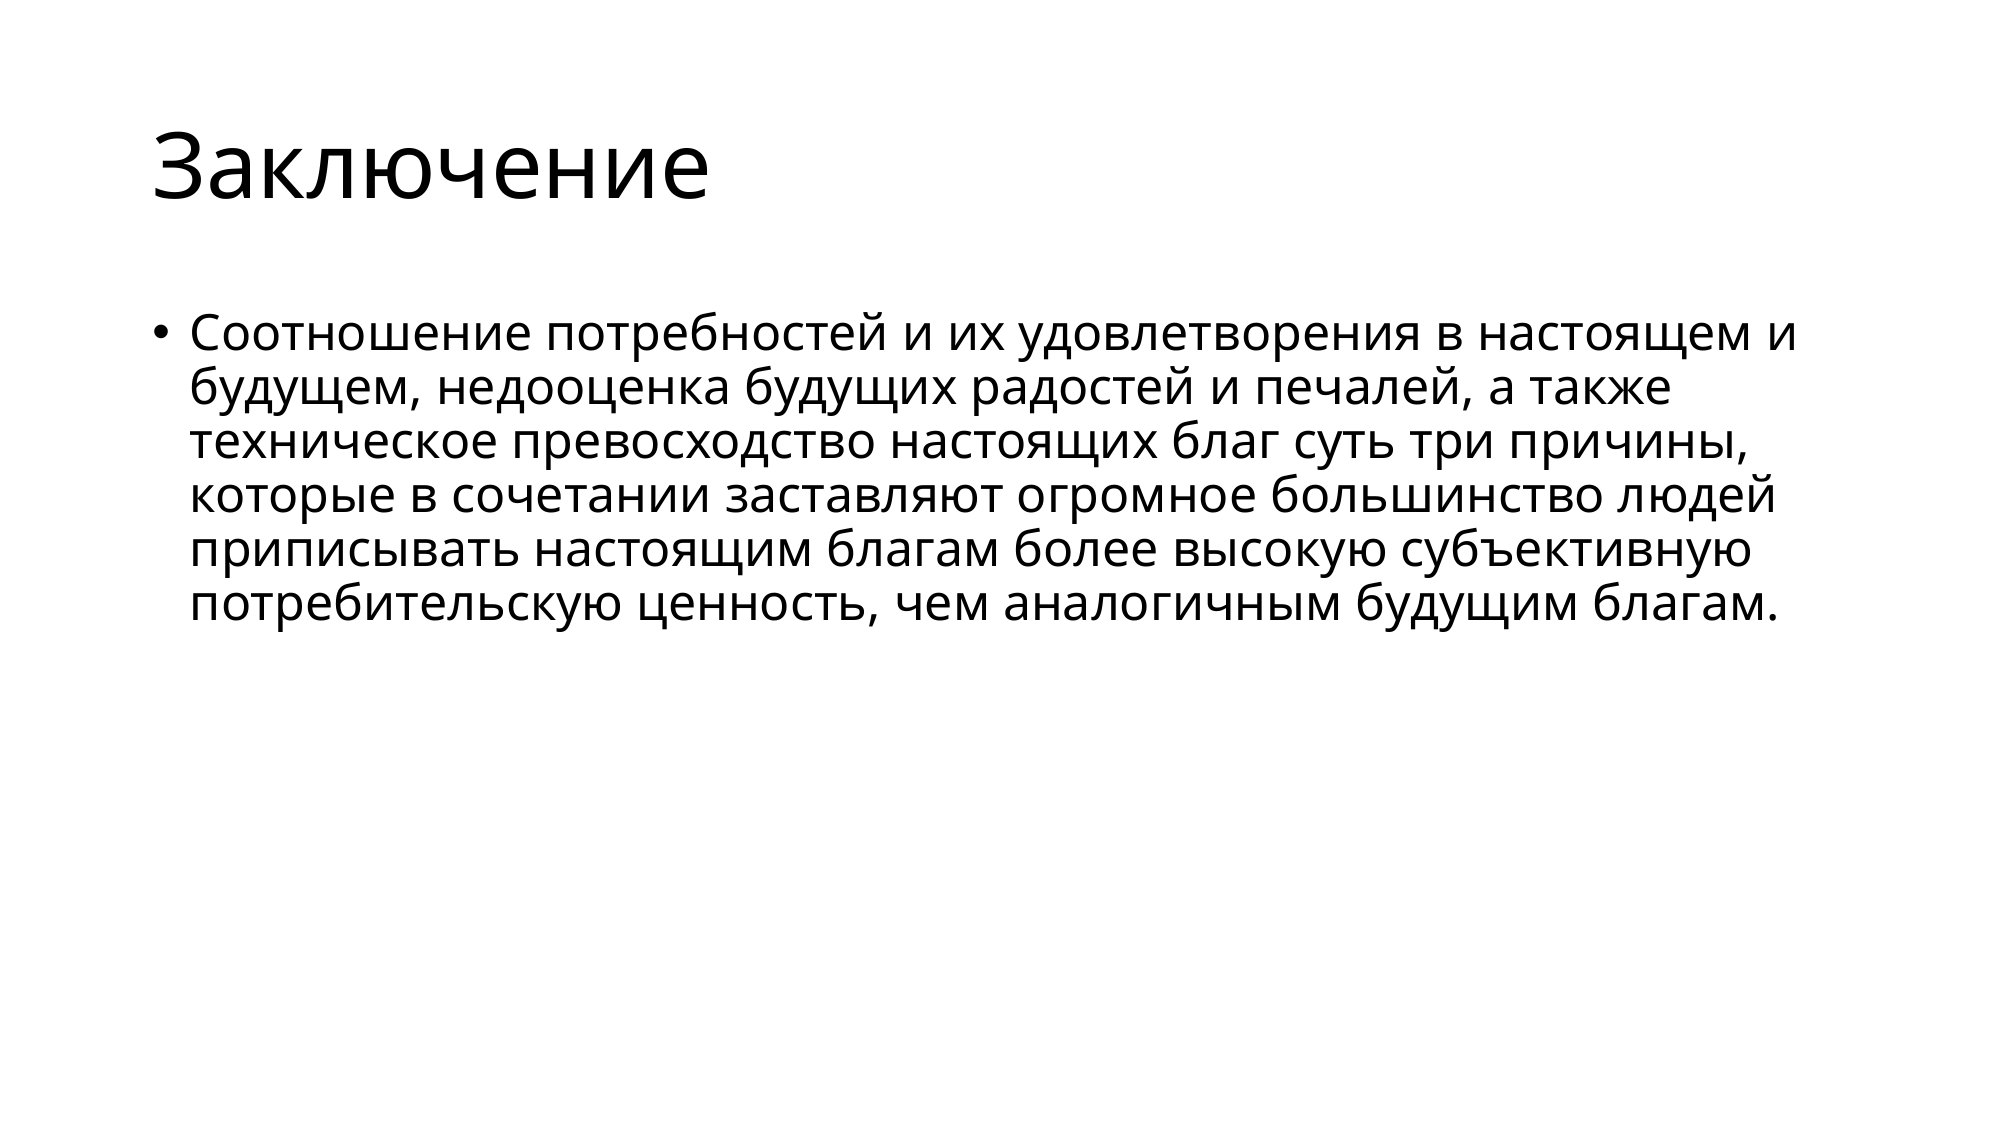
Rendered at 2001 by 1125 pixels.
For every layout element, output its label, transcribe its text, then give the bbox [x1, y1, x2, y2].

list Соотношение потребностей и их удовлетворения в настоящем и будущем, недооценка будущих радостей и печалей, а также техническое превосходство настоящих благ суть три причины, которые в сочетании заставляют огромное большинство людей приписывать настоящим благам более высокую субъективную потребительскую ценность, чем аналогичным будущим благам. [137, 299, 1863, 1014]
title Заключение [137, 59, 1863, 278]
